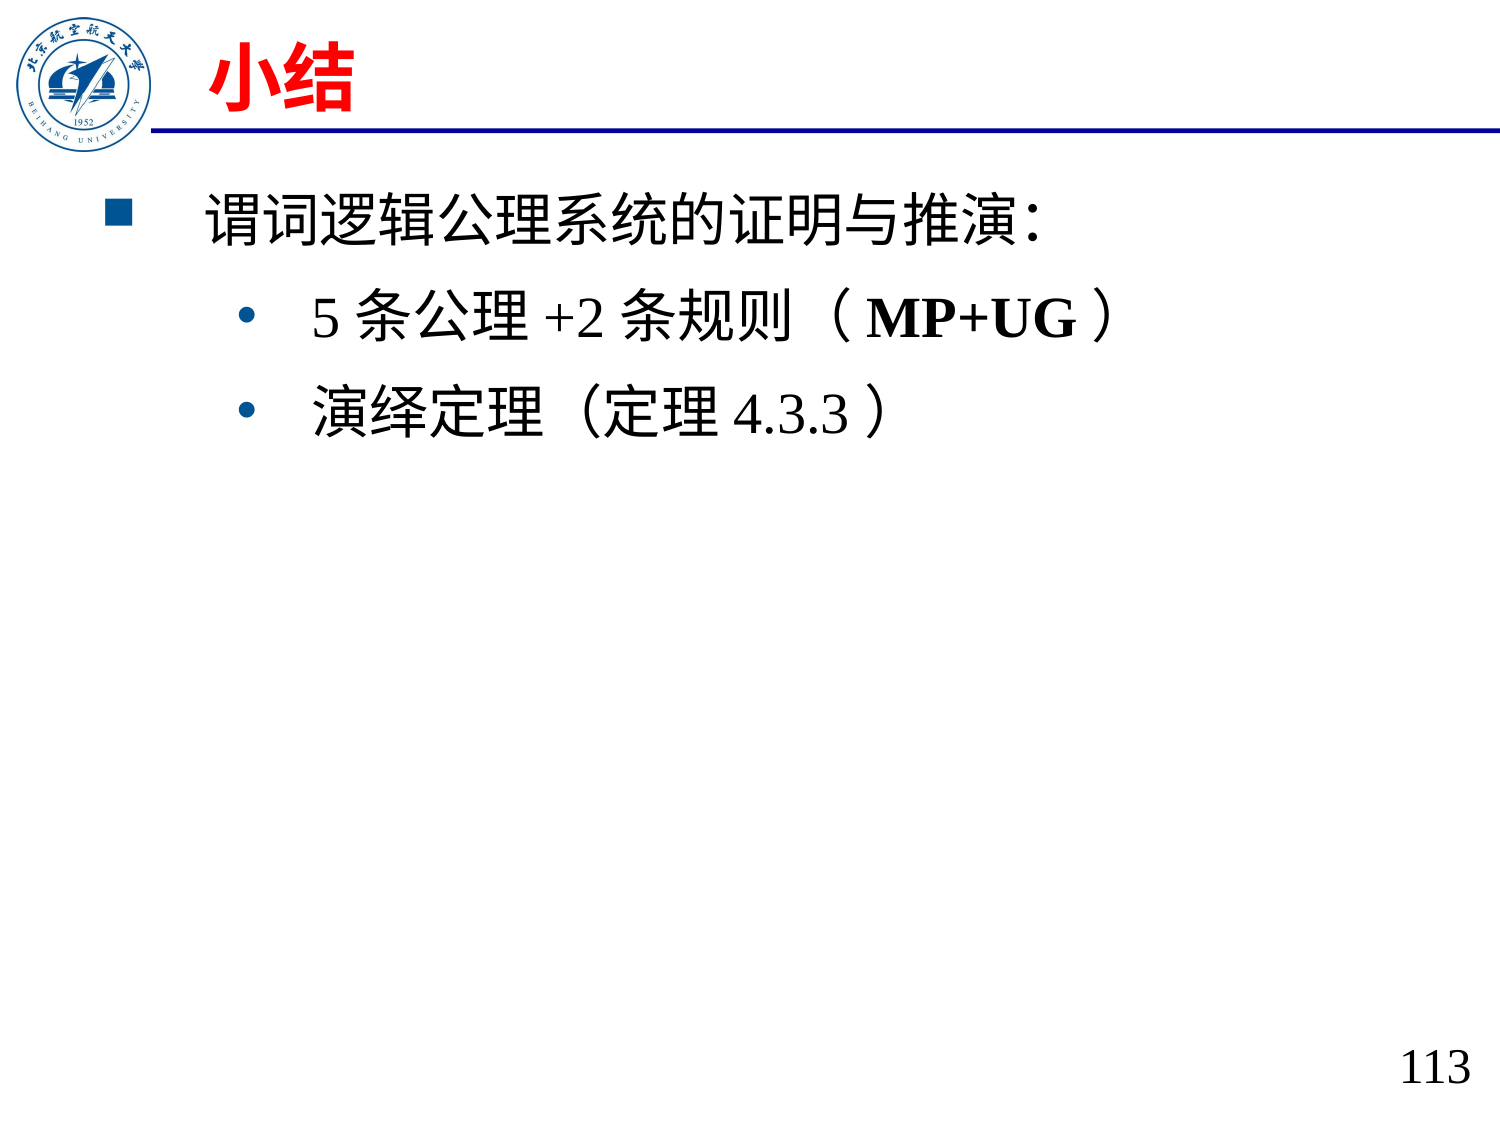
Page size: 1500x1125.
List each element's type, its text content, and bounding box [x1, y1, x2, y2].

picture [16, 17, 151, 152]
text_box 谓词逻辑公理系统的证明与推演： 5条公理+2条规则（MP+UG） 演绎定理（定理4.3.3） [86, 162, 1450, 684]
title 小结 [192, 32, 1415, 120]
